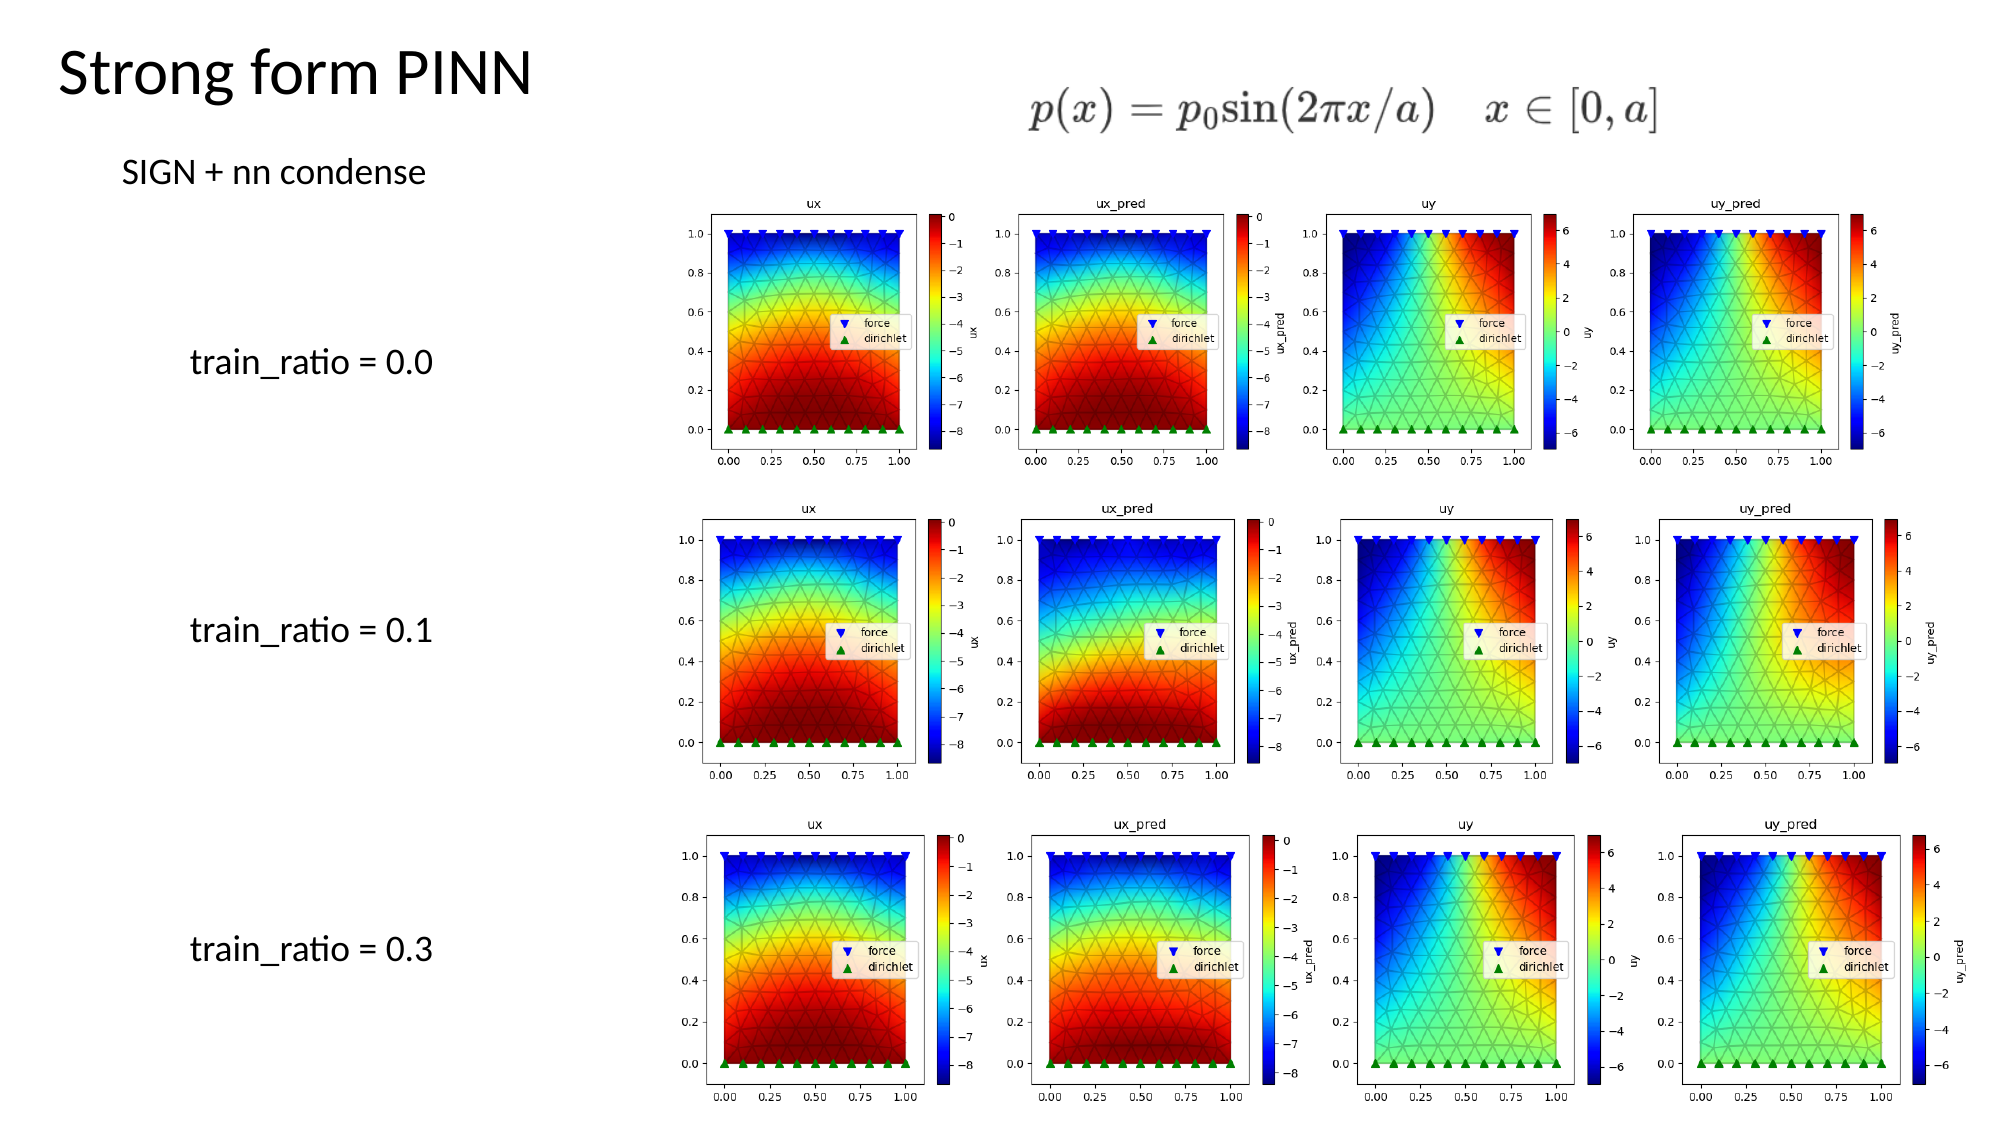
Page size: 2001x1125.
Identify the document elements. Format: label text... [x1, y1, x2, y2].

text_box train_ratio = 0.0 [175, 329, 521, 390]
text_box train_ratio = 0.1 [175, 597, 505, 658]
text_box SIGN + nn condense [107, 139, 492, 200]
picture [505, 66, 2000, 1119]
text_box train_ratio = 0.3 [175, 916, 505, 977]
text_box Strong form PINN [43, 20, 658, 115]
